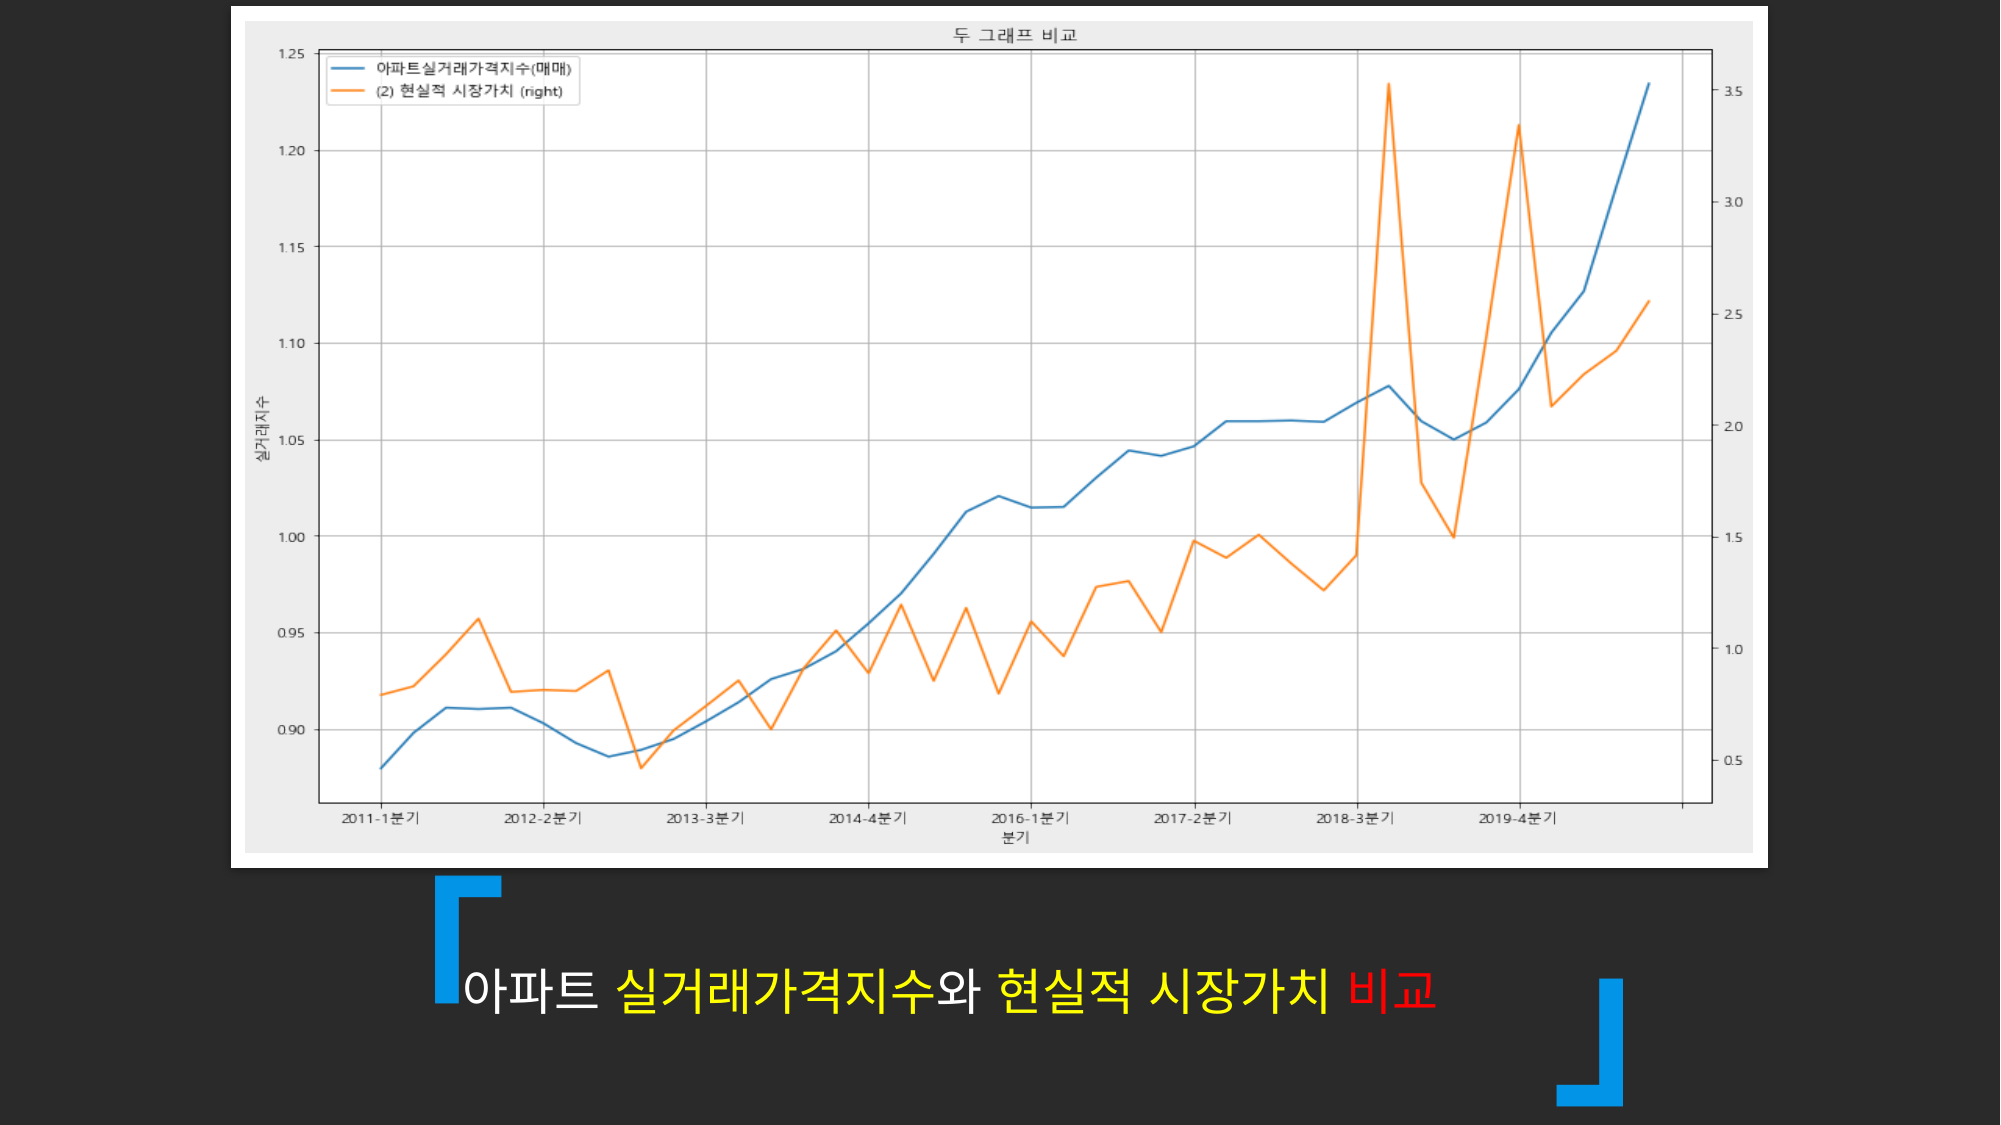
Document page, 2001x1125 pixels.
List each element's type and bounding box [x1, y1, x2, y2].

picture [245, 9, 1754, 854]
text_box [281, 20, 1991, 1125]
